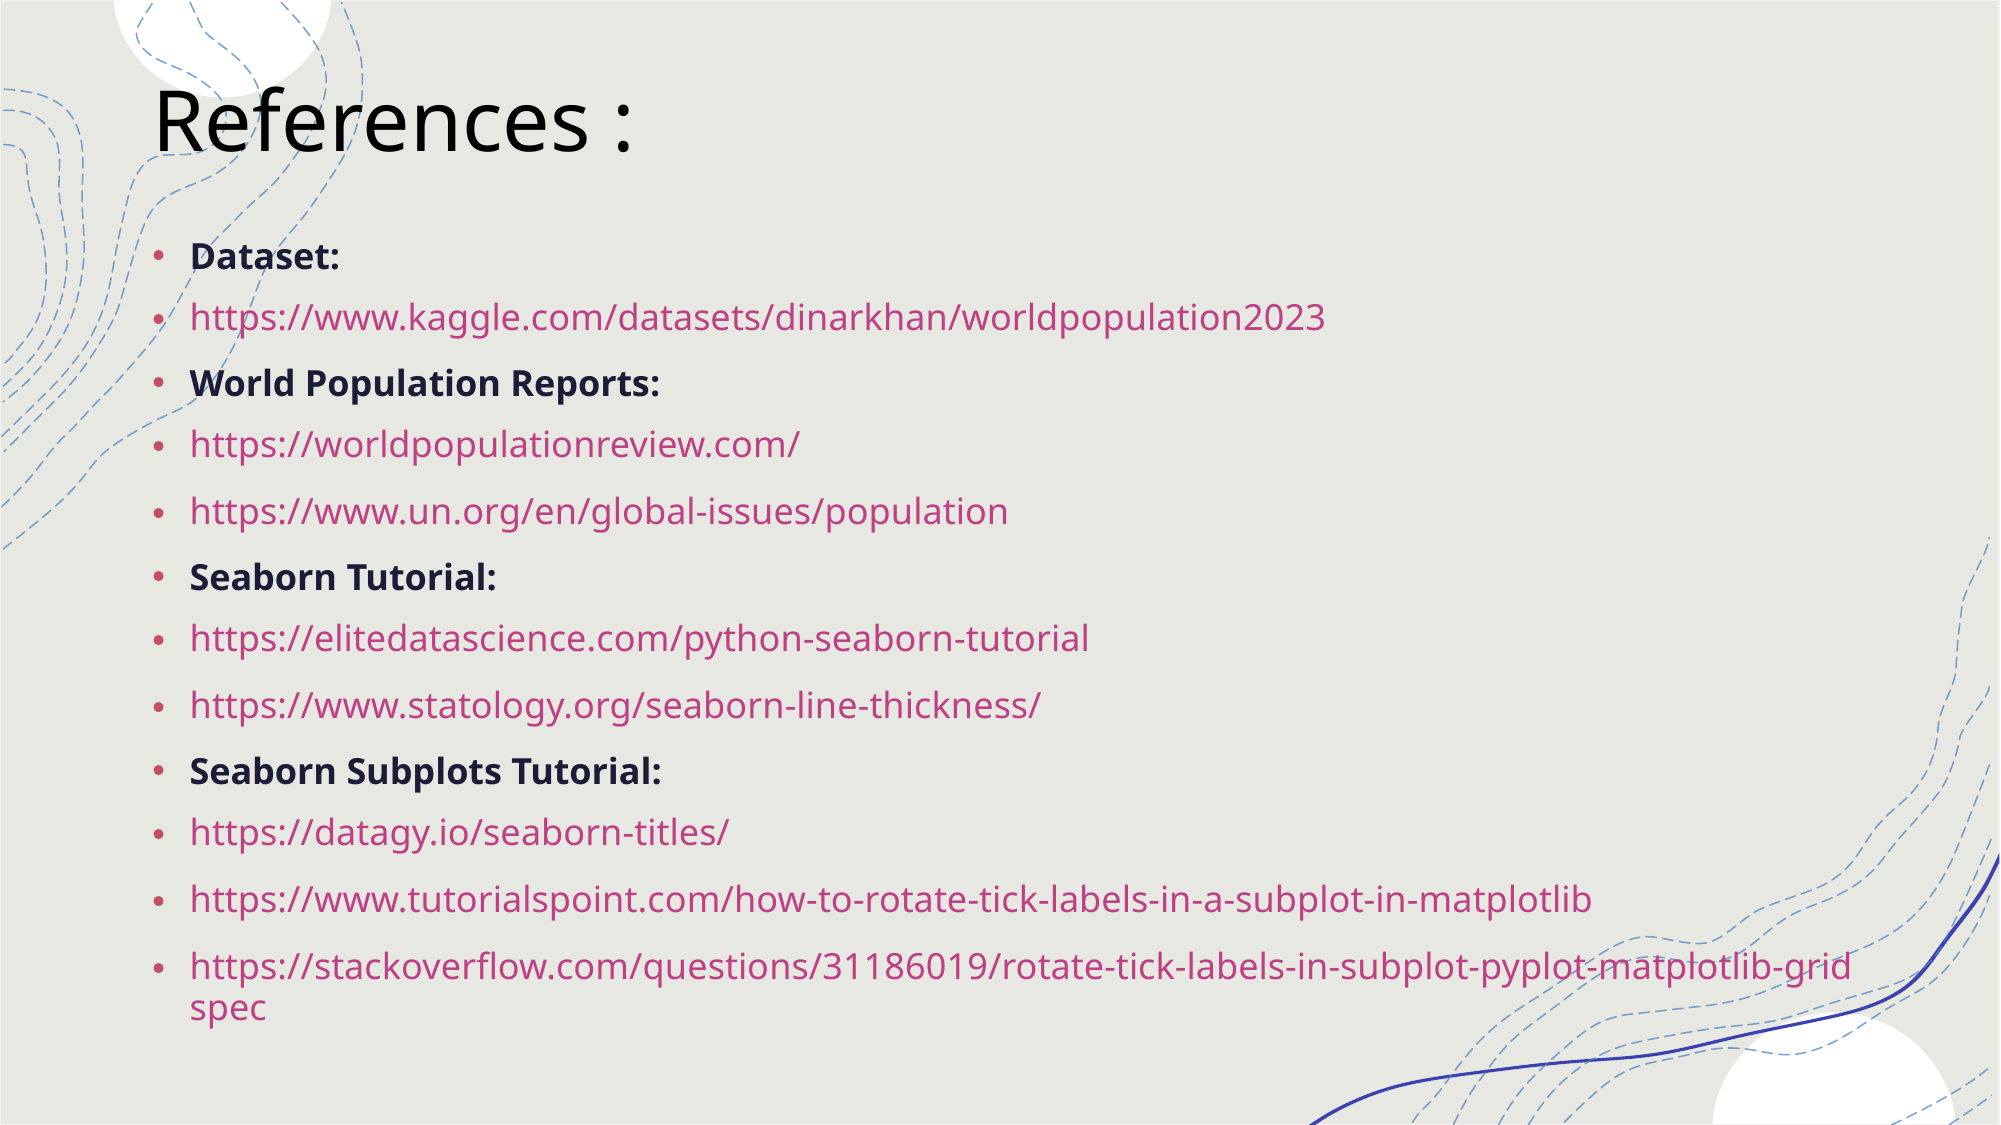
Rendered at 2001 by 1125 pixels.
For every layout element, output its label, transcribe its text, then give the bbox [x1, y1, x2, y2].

list Dataset: https://www.kaggle.com/datasets/dinarkhan/worldpopulation2023 World Population Reports: https://worldpopulationreview.com/ https://www.un.org/en/global-issues/population Seaborn Tutorial: https://elitedatascience.com/python-seaborn-tutorial https://www.statology.org/seaborn-line-thickness/ Seaborn Subplots Tutorial: https://datagy.io/seaborn-titles/ https://www.tutorialspoint.com/how-to-rotate-tick-labels-in-a-subplot-in-matplotlib https://stackoverflow.com/questions/31186019/rotate-tick-labels-in-subplot-pyplot-matplotlib-gridspec [137, 221, 1863, 1014]
title References : [137, 59, 1863, 221]
